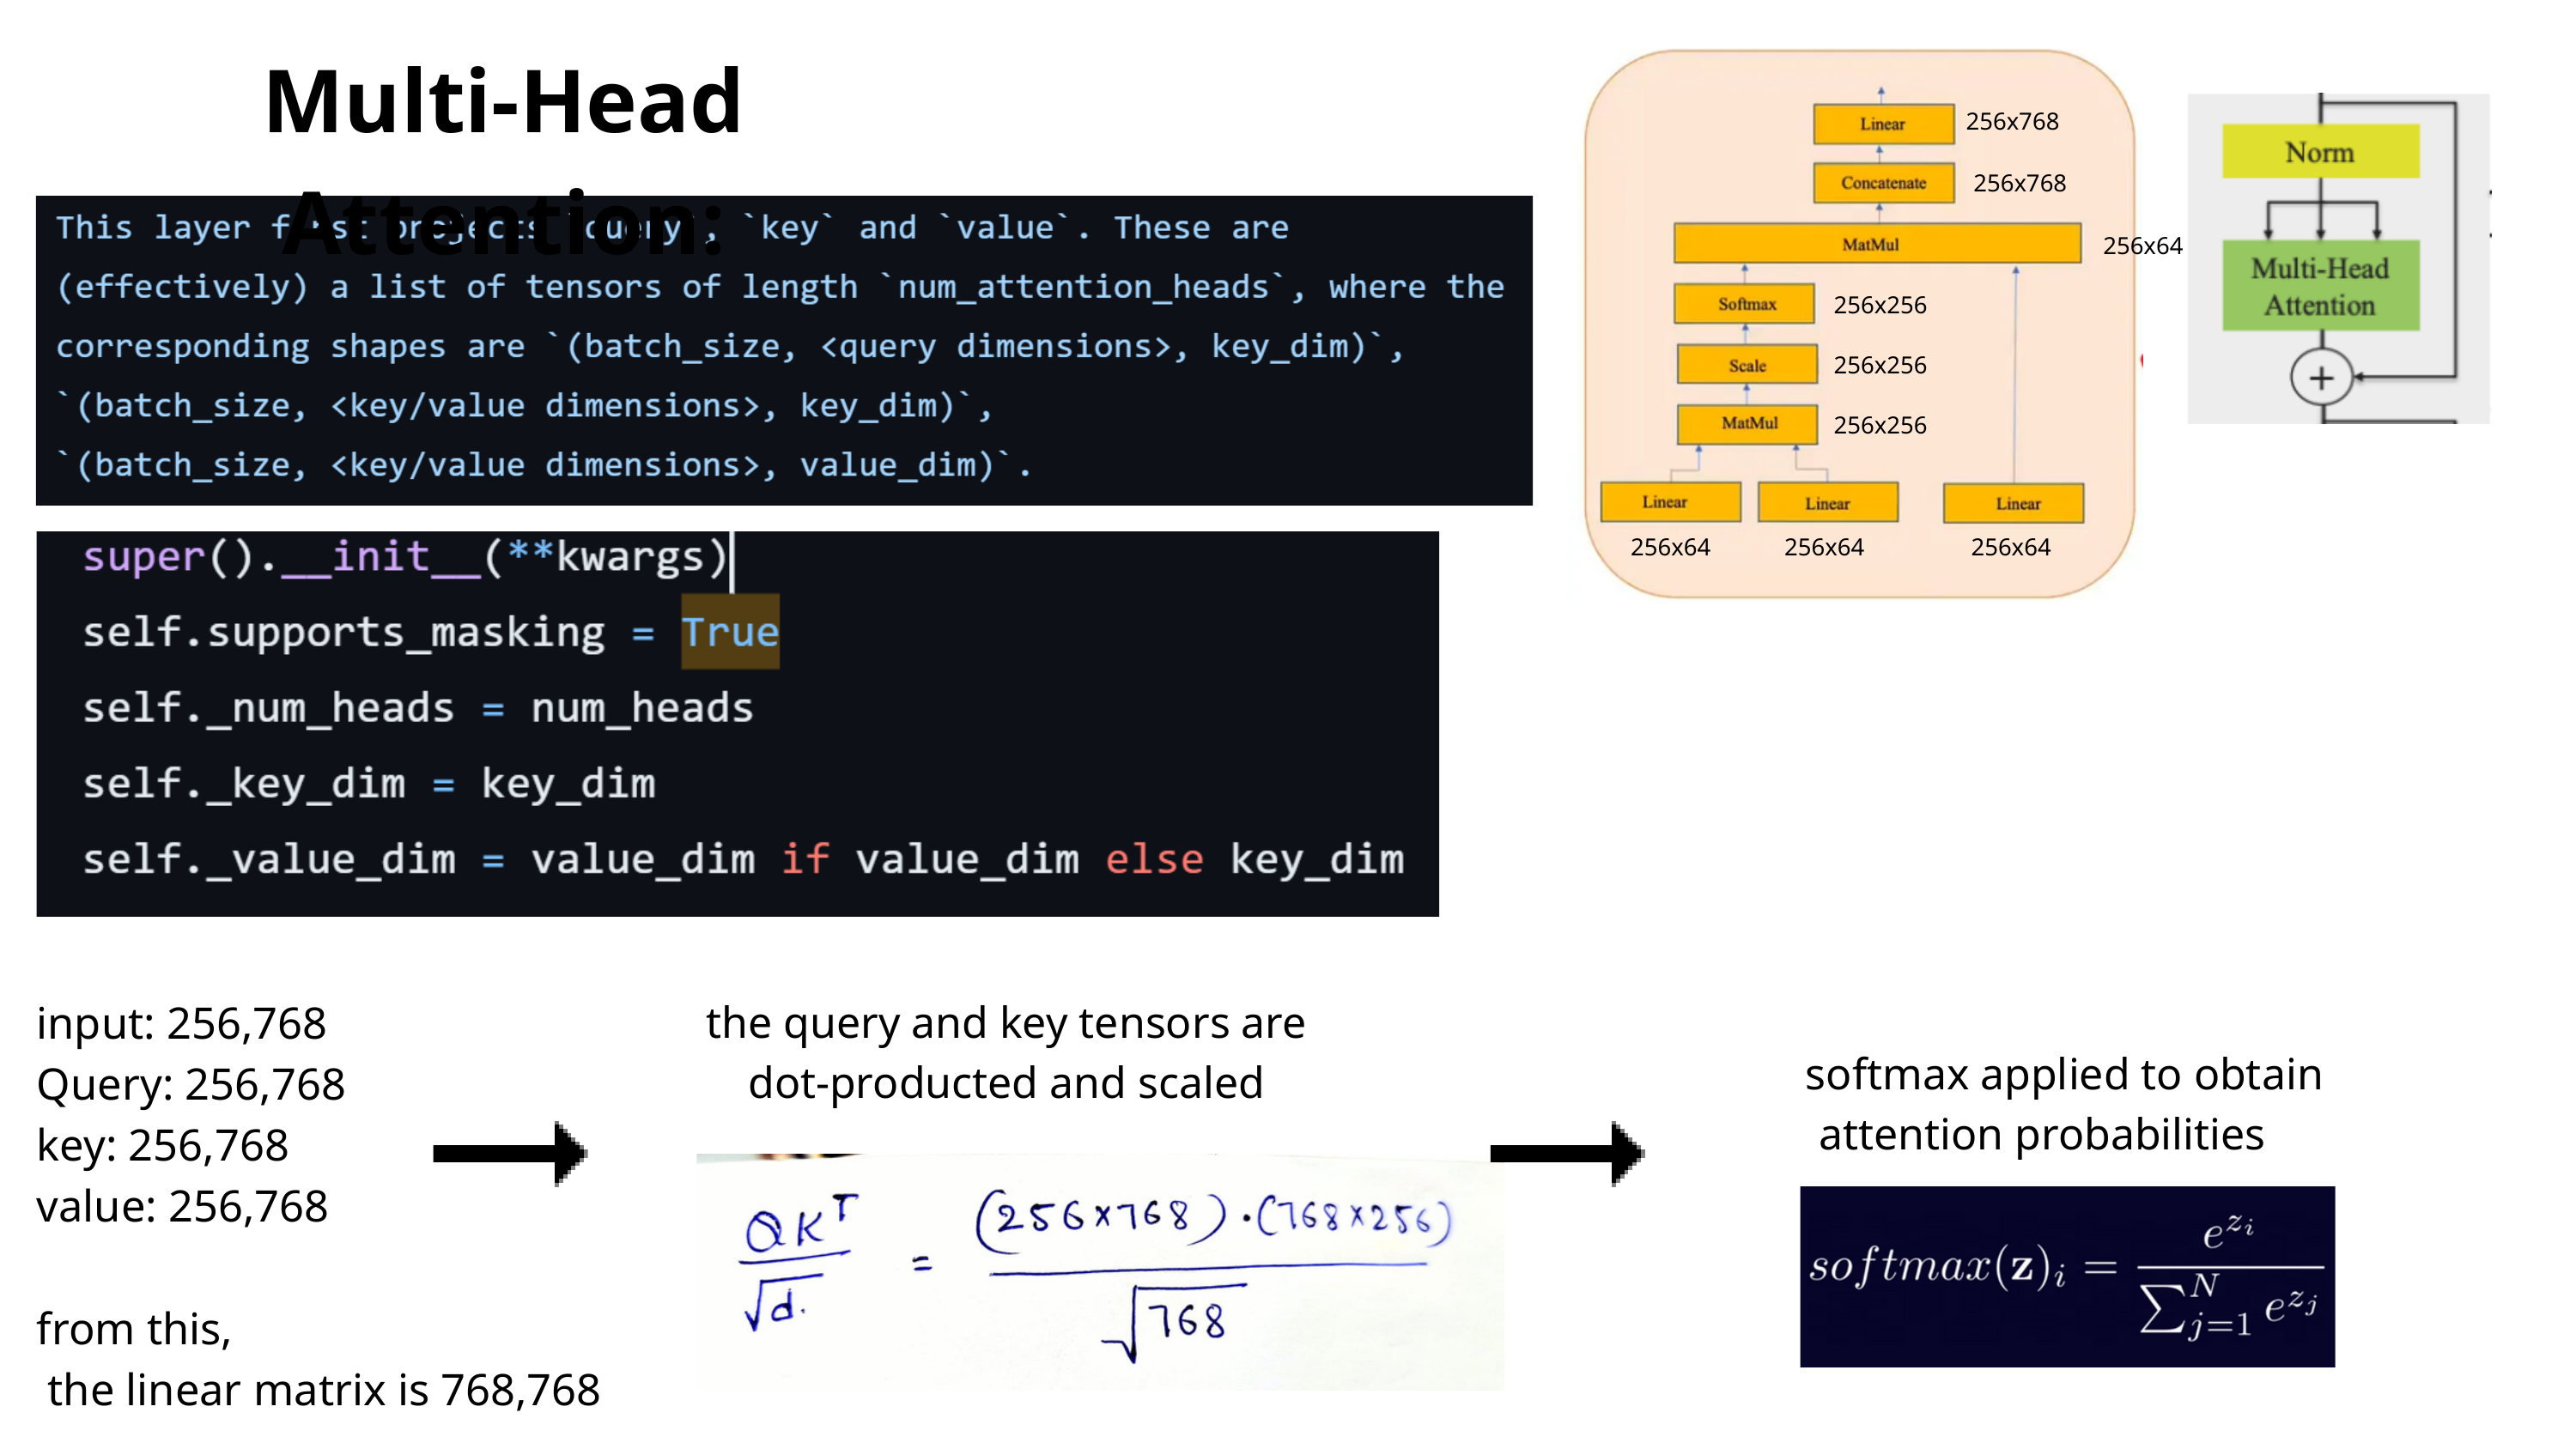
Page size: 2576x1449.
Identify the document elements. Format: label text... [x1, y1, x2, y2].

text_box input: 256,768 Query: 256,768 key: 256,768 value: 256,768 from this, the linear matrix is 768,768 [36, 986, 830, 1449]
text_box 256x256 [1832, 345, 1929, 379]
text_box 256x64 [2101, 226, 2185, 259]
text_box 256x64 [1969, 527, 2053, 561]
text_box [35, 196, 1534, 506]
text_box 256x768 [1965, 101, 2061, 135]
text_box [36, 531, 1440, 917]
text_box 256x64 [1783, 527, 1867, 561]
text_box [830, 1154, 1505, 1391]
text_box softmax applied to obtain attention probabilities [1705, 978, 2379, 1159]
text_box Multi-Head Attention: [36, 28, 971, 272]
text_box 256x64 [1629, 527, 1713, 561]
text_box [1800, 1186, 2336, 1367]
text_box [2178, 93, 2492, 424]
text_box [1567, 11, 2143, 627]
text_box [1490, 1121, 1646, 1187]
text_box the query and key tensors are dot-producted and scaled [696, 986, 1317, 1107]
text_box 256x256 [1832, 285, 1929, 318]
text_box 256x256 [1832, 405, 1929, 440]
text_box 256x768 [1972, 163, 2069, 197]
